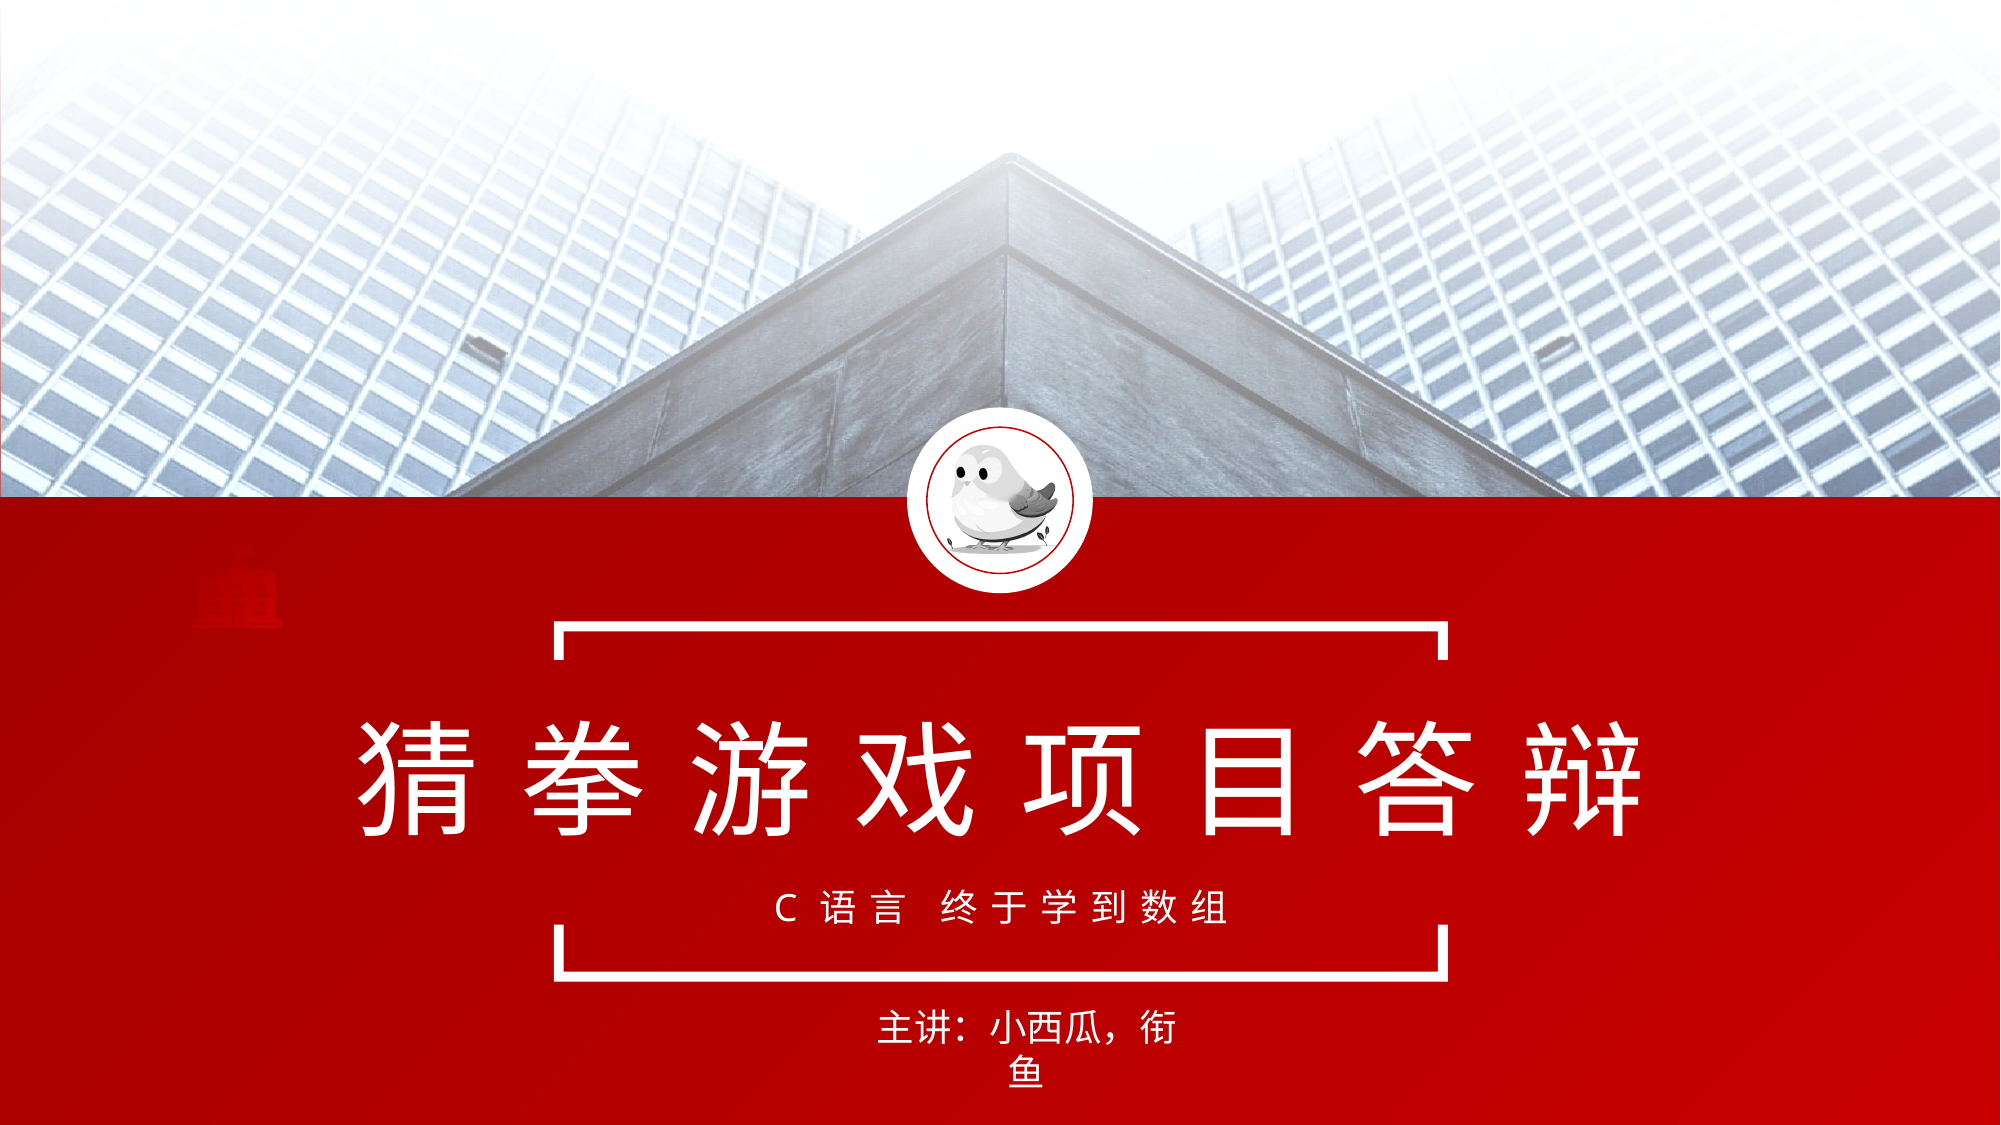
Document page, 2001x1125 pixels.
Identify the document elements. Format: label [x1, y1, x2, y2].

picture [906, 407, 1087, 588]
text_box [193, 413, 1087, 629]
text_box [0, 0, 2000, 1125]
